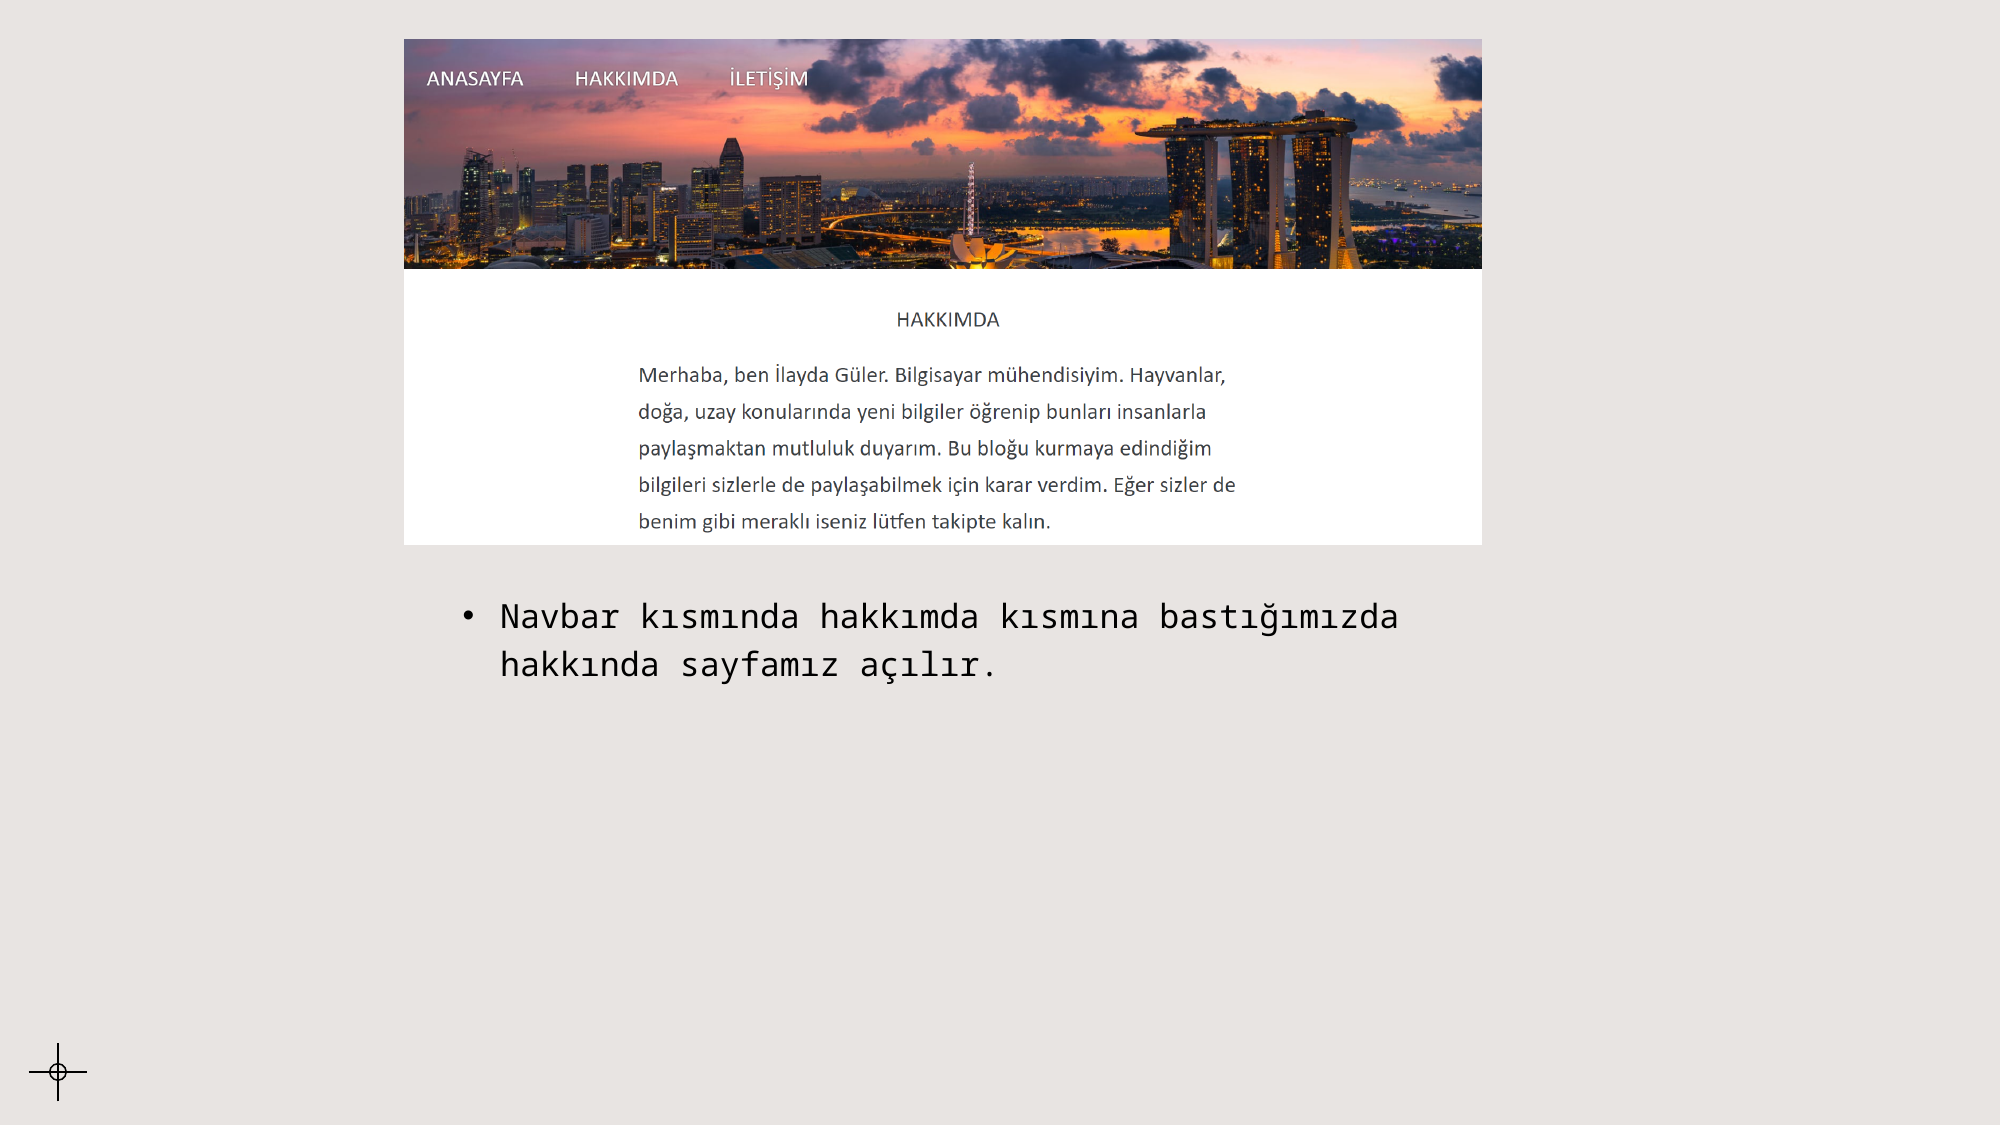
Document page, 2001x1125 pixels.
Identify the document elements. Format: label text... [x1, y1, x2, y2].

list Navbar kısmında hakkımda kısmına bastığımızda hakkında sayfamız açılır. [447, 579, 1467, 1093]
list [404, 39, 1482, 545]
